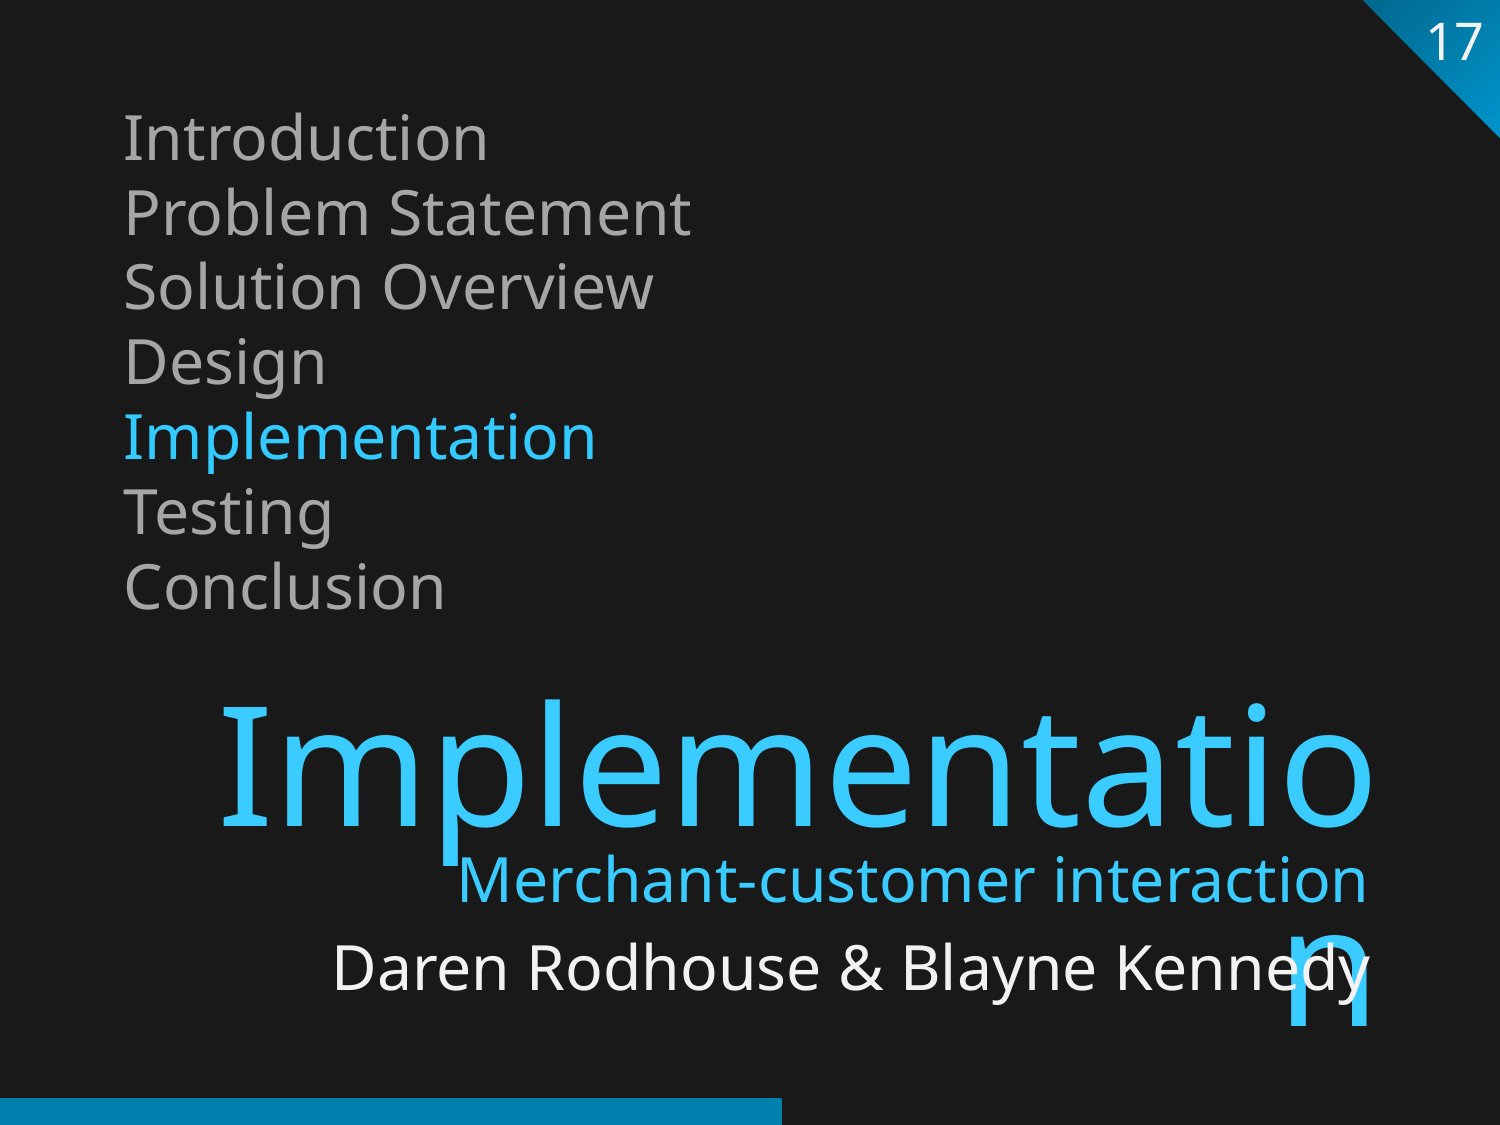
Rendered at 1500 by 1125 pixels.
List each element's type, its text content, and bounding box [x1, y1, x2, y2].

slide_number 17 [1149, 12, 1500, 75]
text_box Introduction Problem Statement Solution Overview Design Implementation Testing Conclusion [77, 82, 1345, 650]
list Daren Rodhouse & Blayne Kennedy [75, 912, 1388, 1038]
text_box Merchant-customer interaction [0, 824, 1386, 948]
text_box [0, 1098, 782, 1125]
subtitle Implementation [120, 645, 1396, 871]
